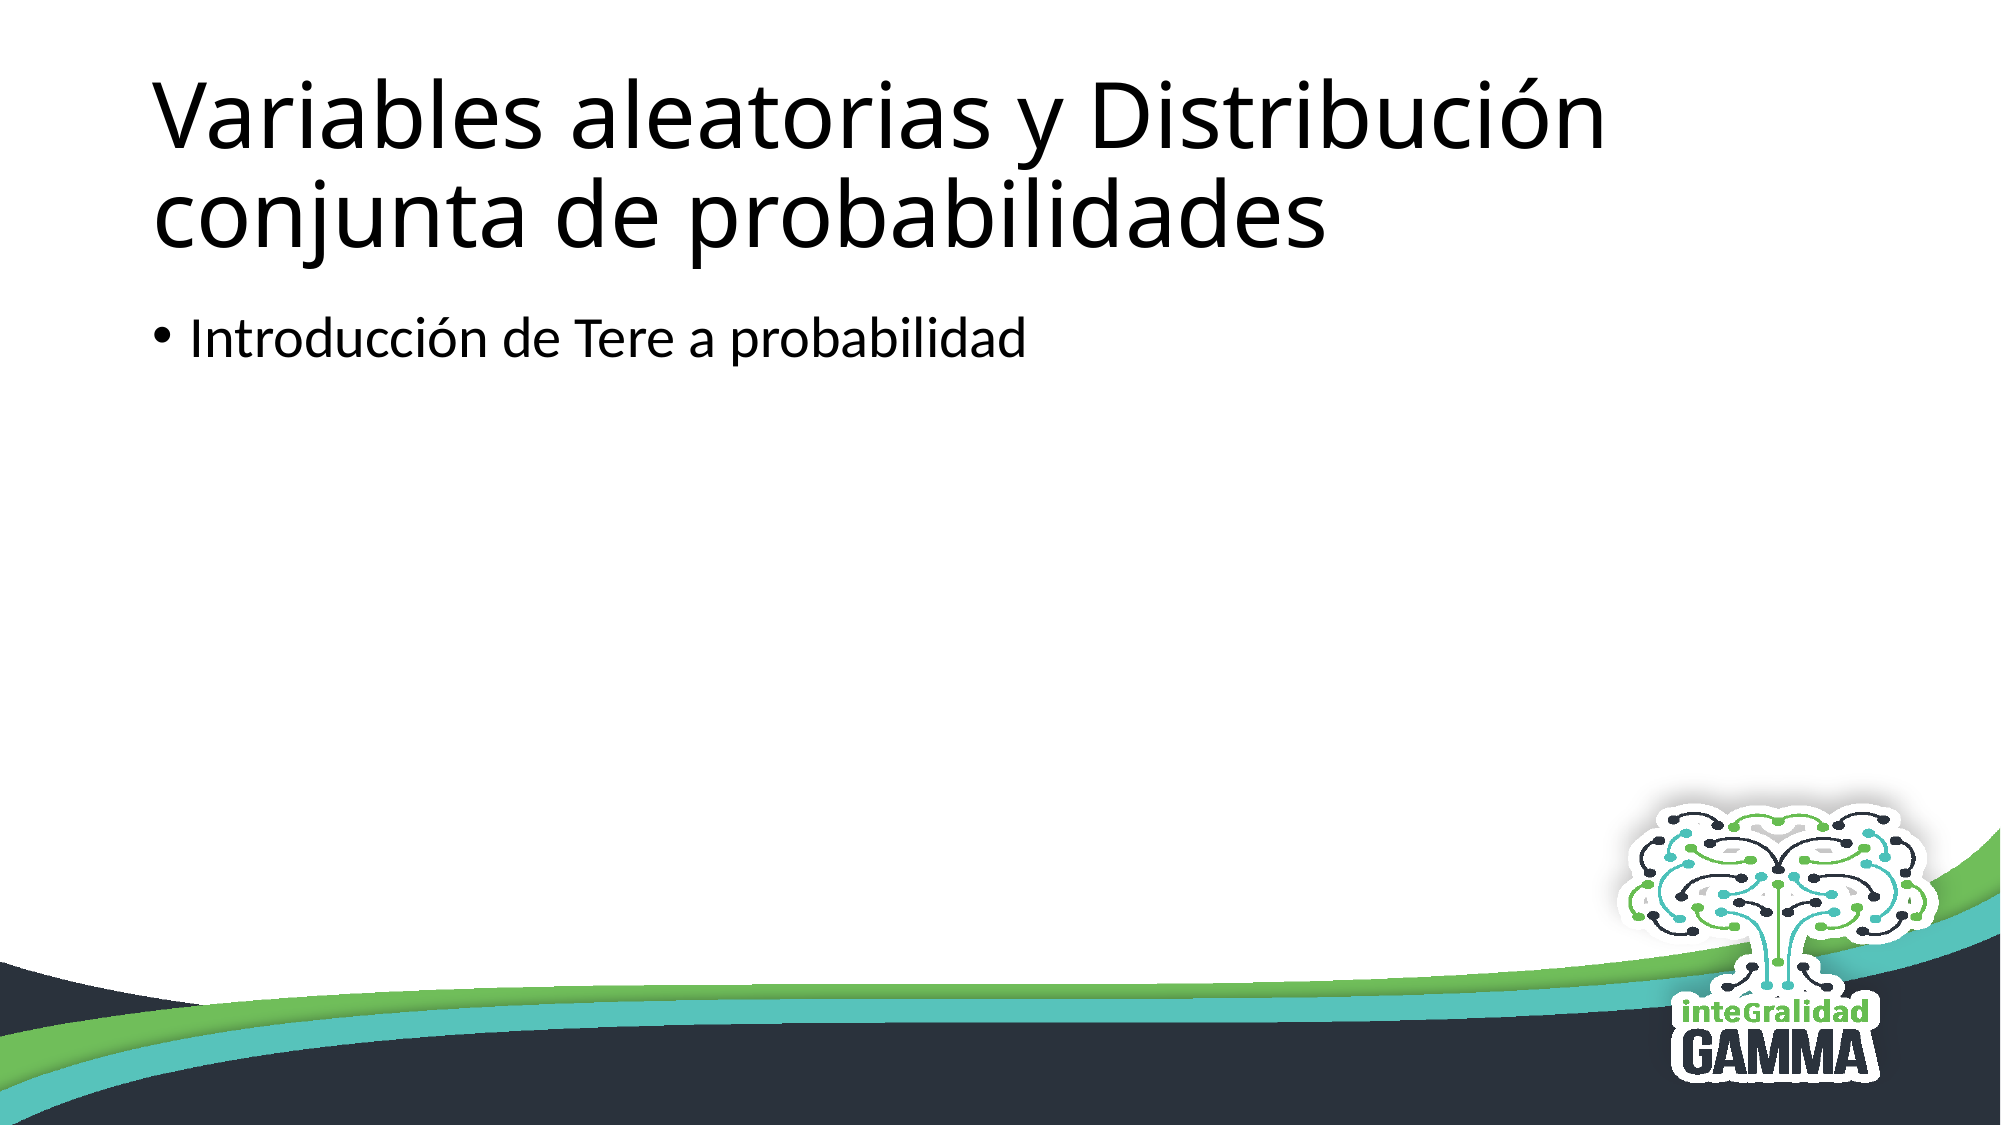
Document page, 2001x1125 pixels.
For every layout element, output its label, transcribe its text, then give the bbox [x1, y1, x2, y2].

title Variables aleatorias y Distribución conjunta de probabilidades [137, 59, 1863, 278]
picture [0, 0, 2001, 1125]
list Introducción de Tere a probabilidad [137, 299, 1863, 1014]
